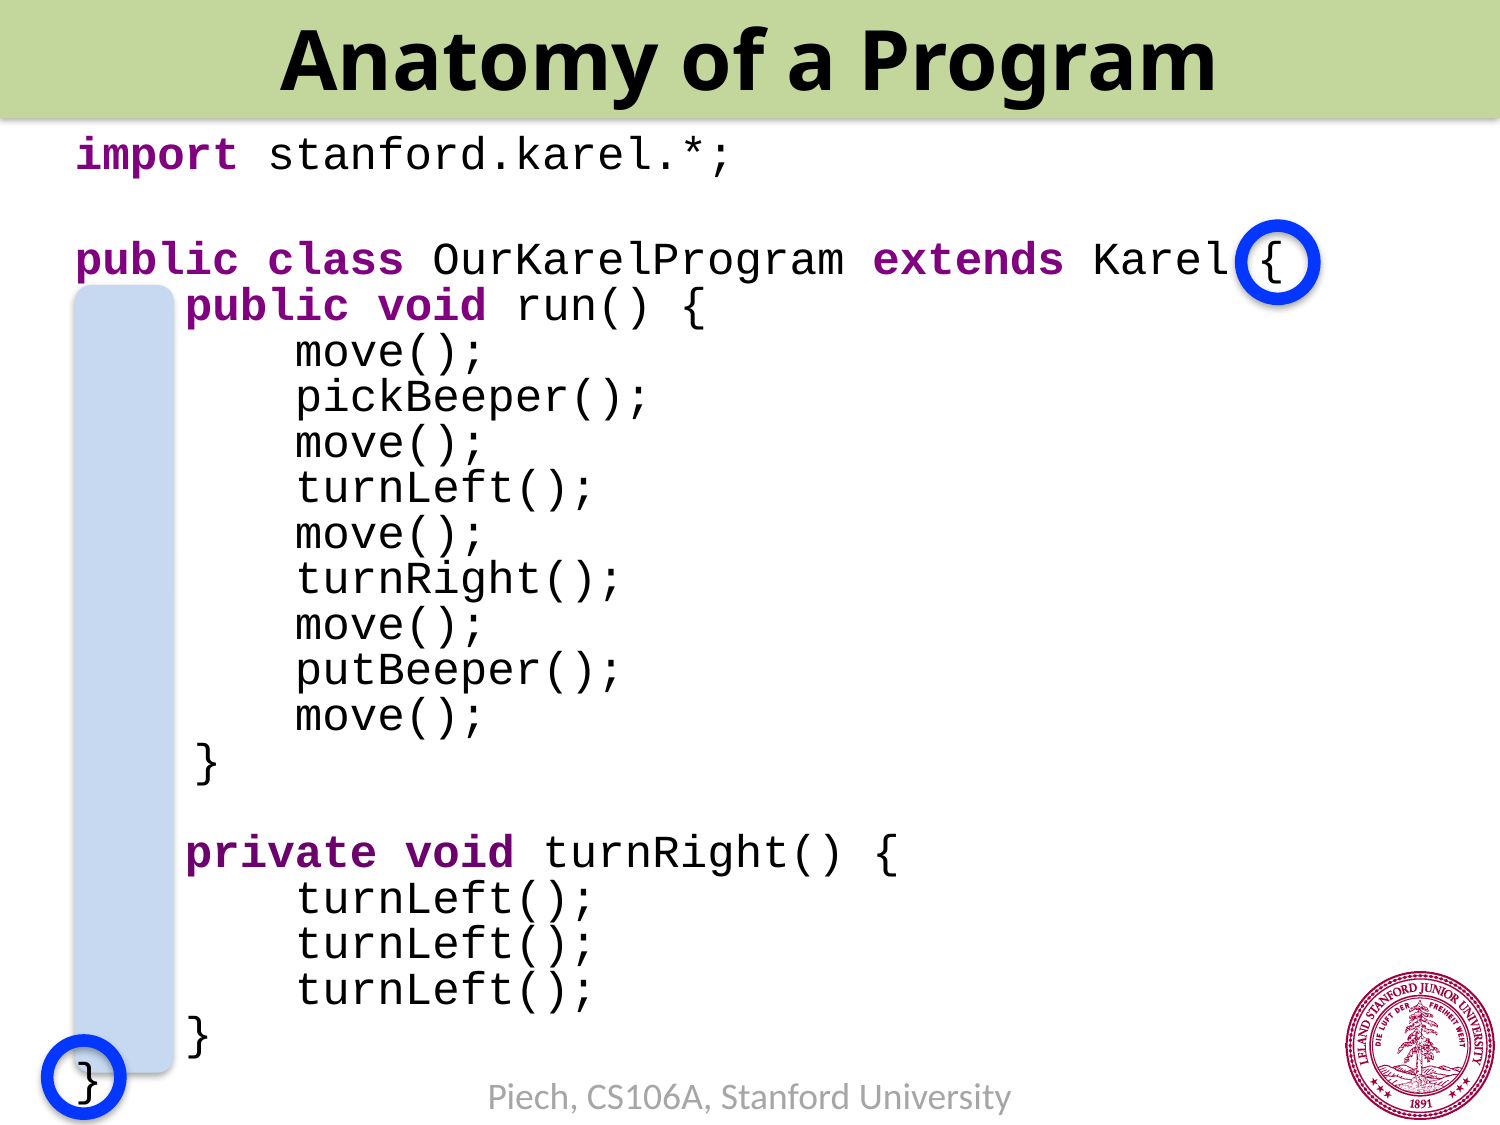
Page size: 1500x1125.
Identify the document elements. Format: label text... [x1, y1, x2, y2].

text_box [1240, 224, 1316, 300]
picture [1345, 971, 1495, 1120]
text_box Anatomy of a Program [0, 0, 1500, 122]
text_box import stanford.karel.*; public class OurKarelProgram extends Karel { public void run() { move(); pickBeeper(); move(); turnLeft(); move(); turnRight(); move(); putBeeper(); move(); } private void turnRight() { turnLeft(); turnLeft(); turnLeft(); } } [74, 134, 1425, 1096]
text_box [46, 1039, 122, 1115]
